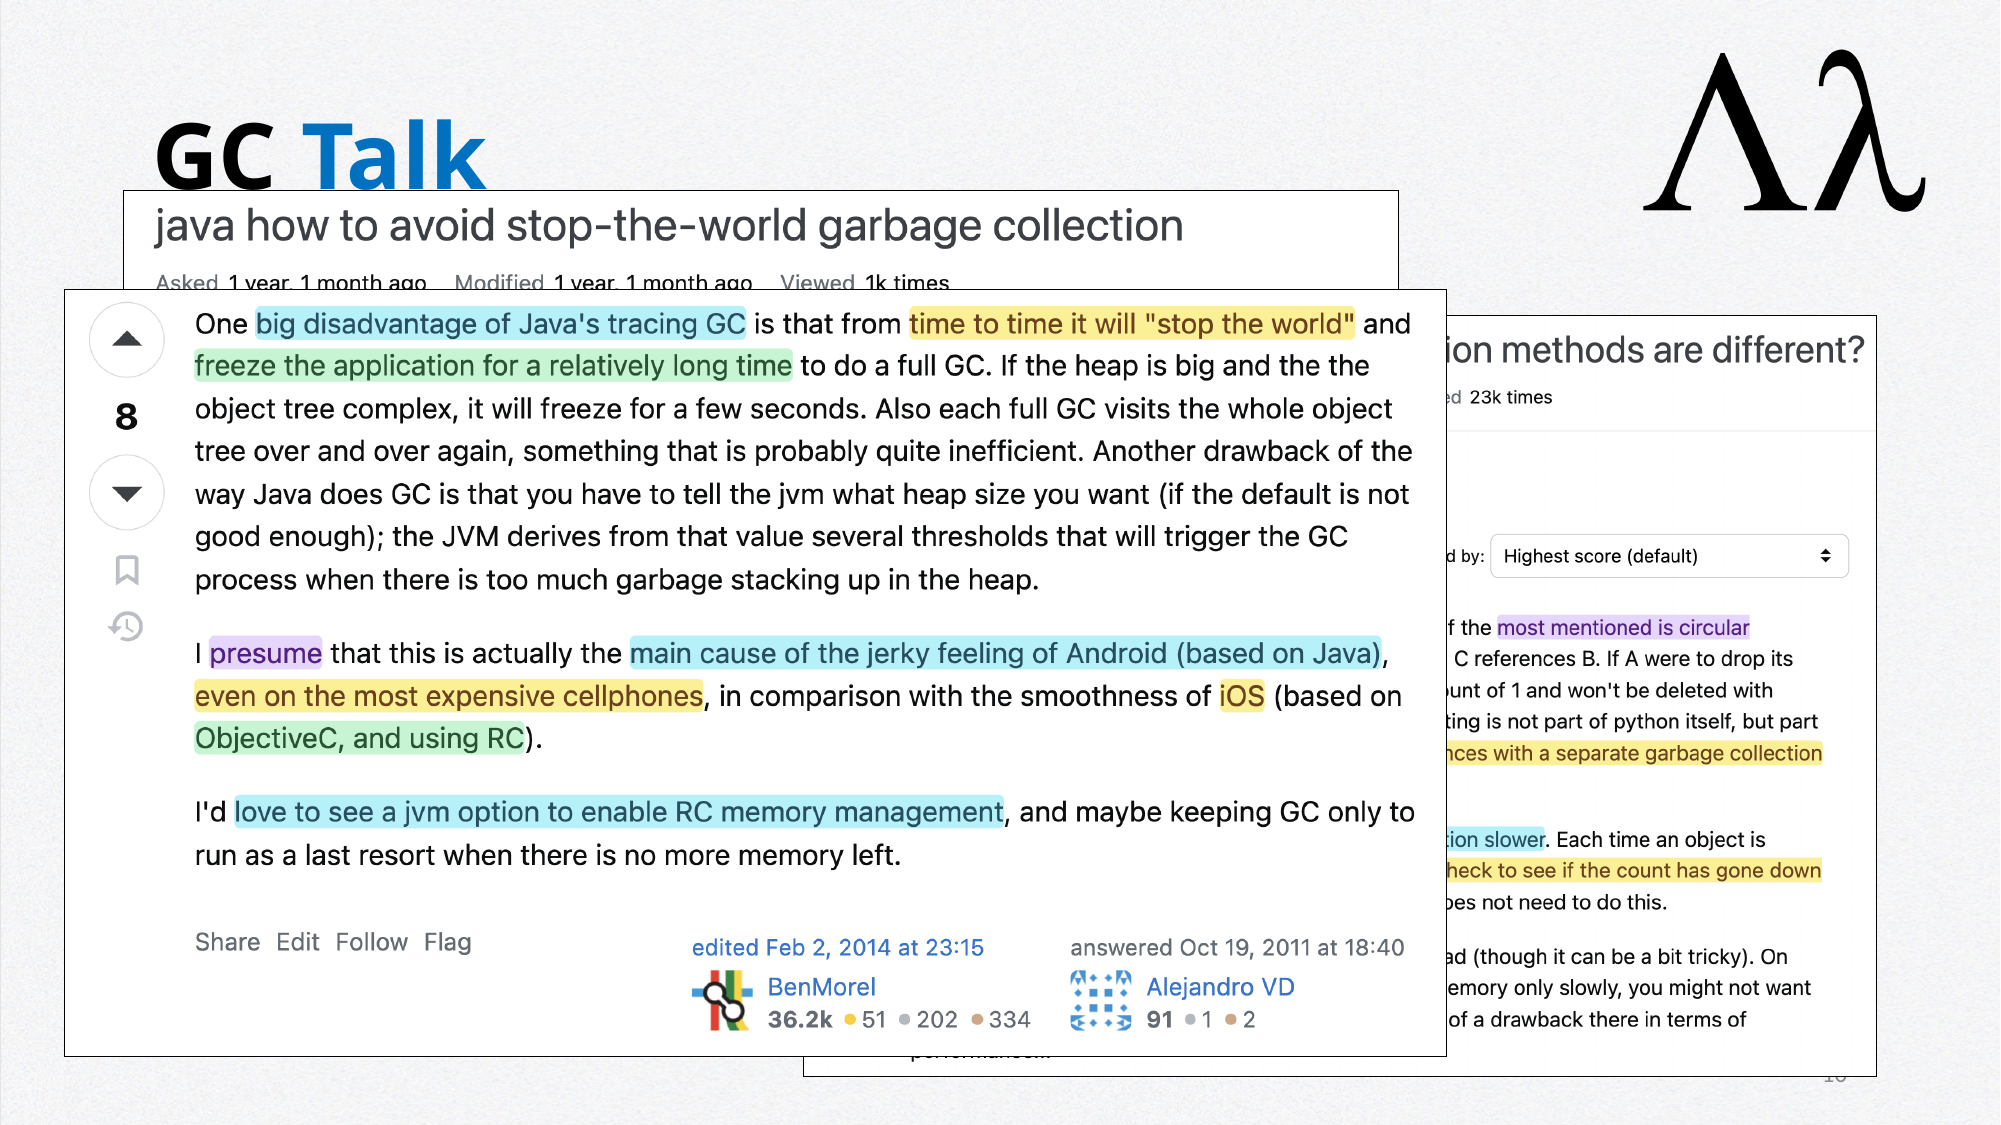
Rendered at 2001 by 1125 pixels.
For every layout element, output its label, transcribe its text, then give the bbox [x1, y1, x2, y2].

picture [0, 0, 2001, 1125]
title GC Talk [137, 51, 1863, 269]
slide_number 9 [1412, 1077, 1863, 1103]
